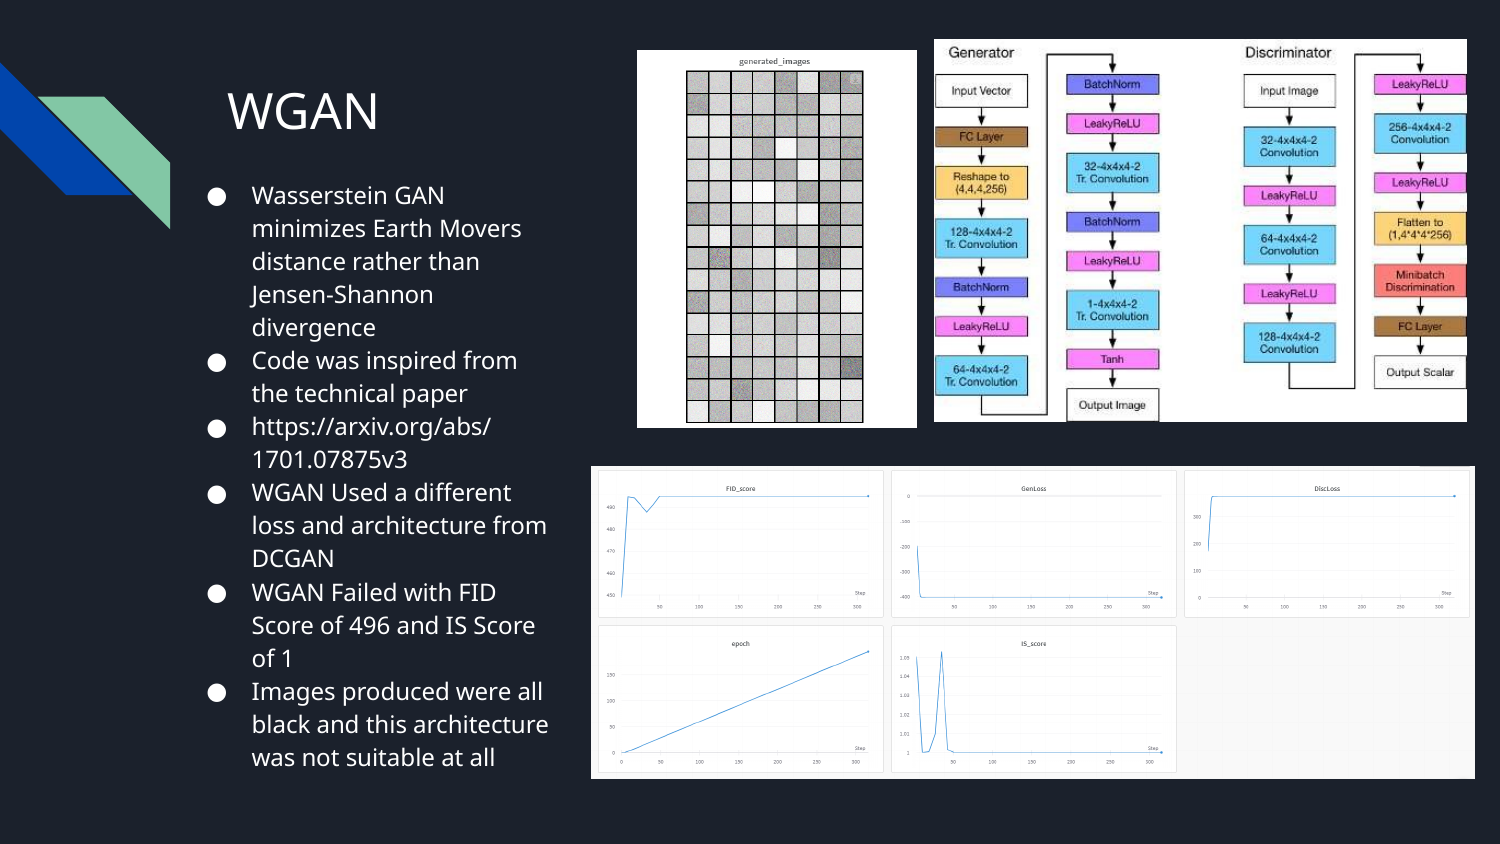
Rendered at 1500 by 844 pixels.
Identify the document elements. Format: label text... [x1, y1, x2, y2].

list Wasserstein GAN minimizes Earth Movers distance rather than Jensen-Shannon divergence Code was inspired from the technical paper https://arxiv.org/abs/1701.07875v3 WGAN Used a different loss and architecture from DCGAN WGAN Failed with FID Score of 496 and IS Score of 1 Images produced were all black and this architecture was not suitable at all [169, 160, 567, 812]
picture [590, 466, 1476, 780]
picture [934, 39, 1467, 423]
title WGAN [921, 64, 929, 215]
picture [637, 50, 917, 429]
title WGAN [212, 64, 632, 215]
